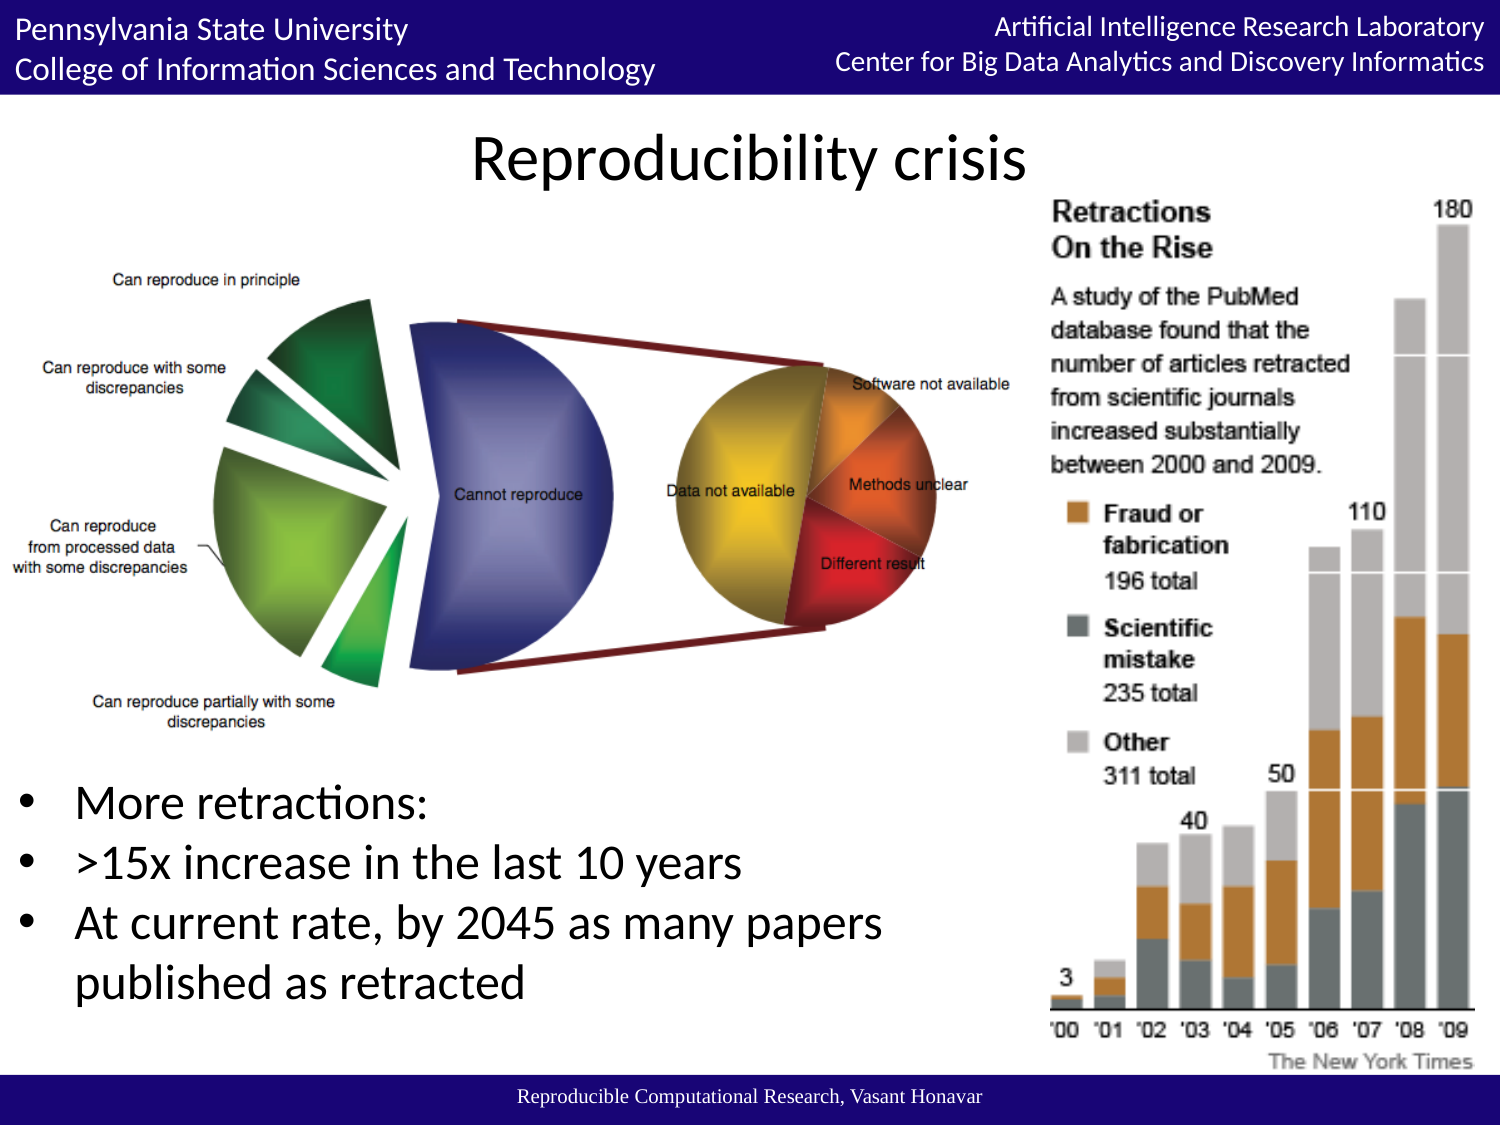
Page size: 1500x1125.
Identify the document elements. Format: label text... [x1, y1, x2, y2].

title Reproducibility crisis [0, 99, 1500, 208]
picture [1049, 198, 1476, 1074]
picture [0, 249, 1021, 740]
footer Reproducible Computational Research, Vasant Honavar [0, 1074, 1500, 1125]
text_box More retractions: >15x increase in the last 10 years At current rate, by 2045 as many papers published as retracted [3, 762, 963, 1078]
